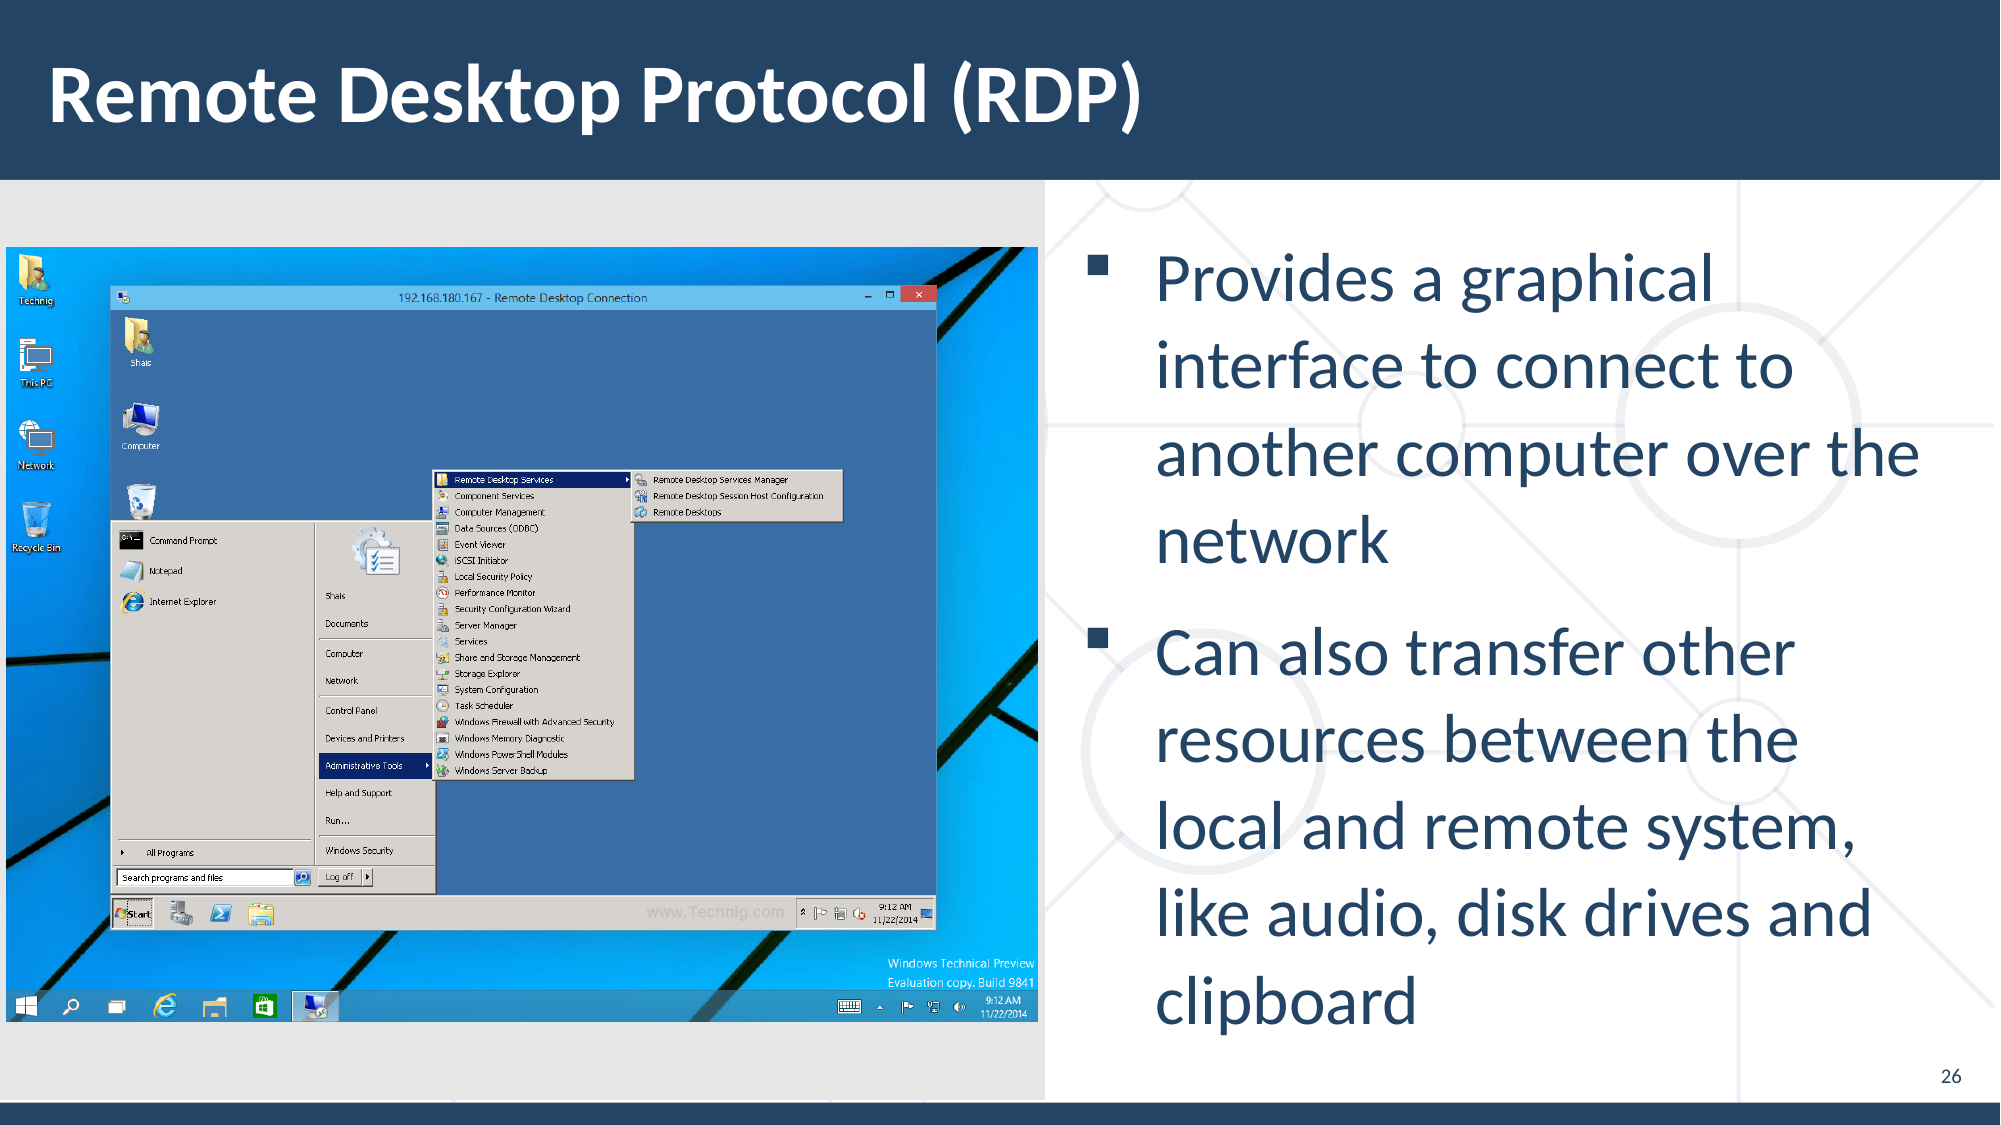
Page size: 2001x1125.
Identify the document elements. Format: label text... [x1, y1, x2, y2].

picture [0, 179, 1046, 1101]
slide_number 26 [1897, 1049, 1968, 1101]
title Remote Desktop Protocol (RDP) [31, 16, 1591, 162]
list Provides a graphical interface to connect to another computer over the network Can also transfer other resources between the local and remote system, like audio, disk drives and clipboard [1064, 222, 1968, 1047]
